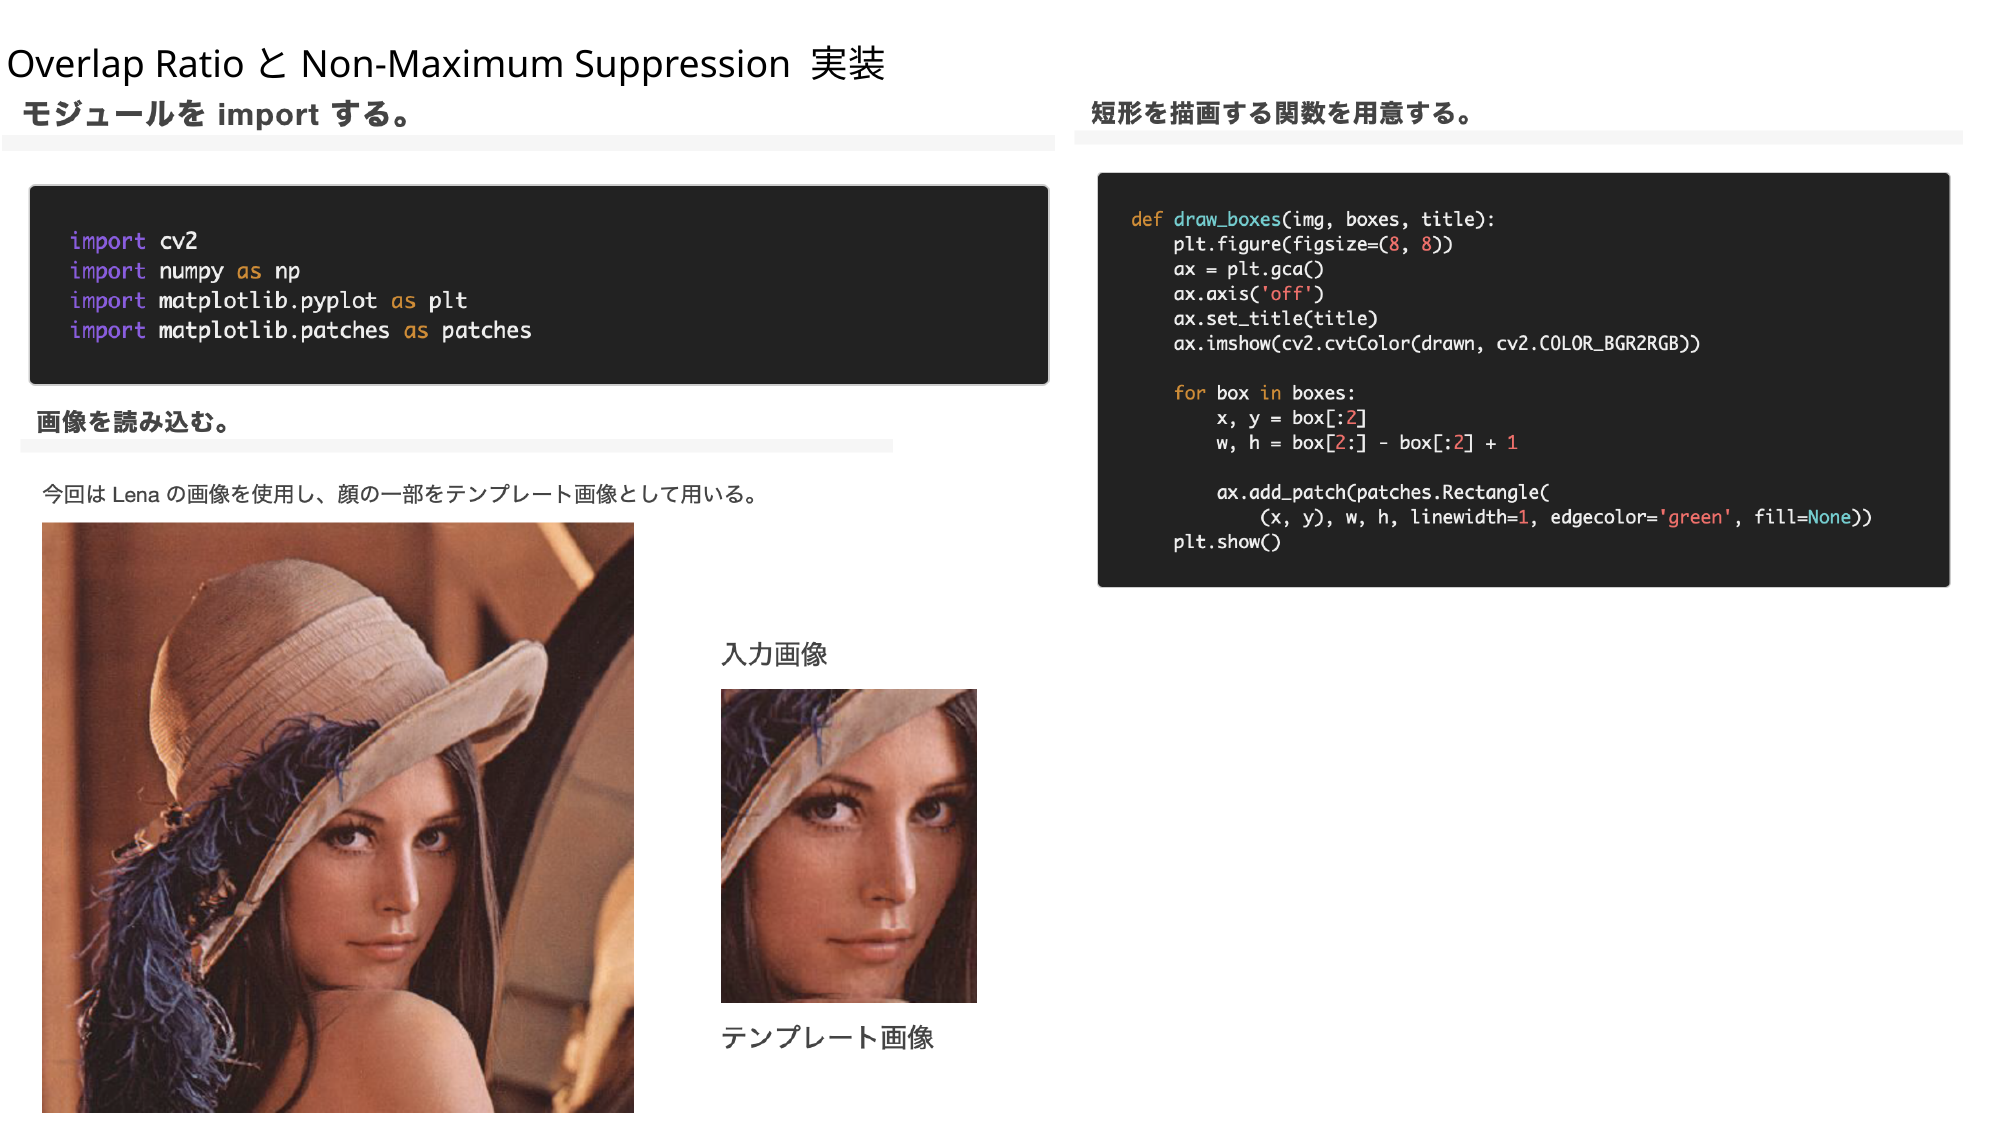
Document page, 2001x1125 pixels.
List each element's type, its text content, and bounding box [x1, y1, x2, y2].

text_box Overlap RatioとNon-Maximum Suppression 実装 [0, 33, 901, 93]
picture [0, 93, 1963, 610]
picture [0, 401, 1000, 1125]
